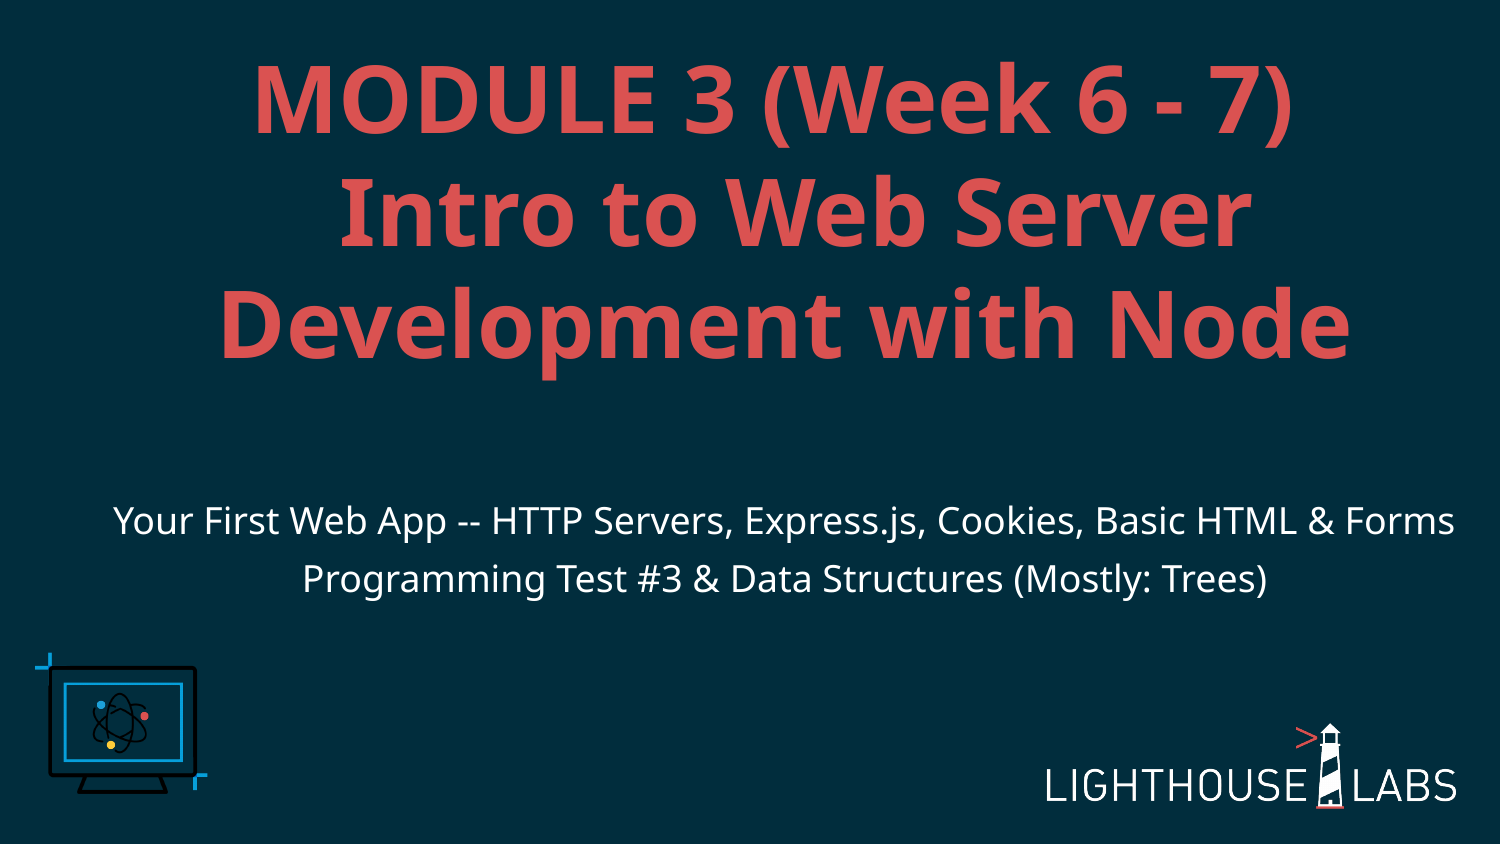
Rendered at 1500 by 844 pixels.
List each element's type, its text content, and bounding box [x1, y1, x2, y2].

picture [541, 508, 560, 533]
picture [1114, 770, 1135, 800]
picture [1142, 770, 1163, 800]
picture [864, 514, 877, 534]
picture [1085, 769, 1106, 801]
picture [825, 514, 841, 534]
picture [526, 572, 543, 600]
picture [1009, 194, 1055, 246]
picture [1162, 566, 1181, 591]
picture [1016, 566, 1022, 597]
picture [616, 514, 632, 534]
picture [495, 508, 514, 533]
picture [1061, 572, 1079, 592]
picture [811, 514, 815, 533]
picture [1248, 508, 1274, 533]
picture [207, 508, 221, 533]
picture [988, 572, 1001, 592]
picture [1142, 514, 1156, 534]
picture [1161, 194, 1207, 246]
picture [652, 514, 668, 533]
picture [326, 514, 342, 534]
picture [402, 572, 417, 592]
picture [182, 514, 186, 533]
picture [788, 514, 805, 542]
picture [49, 667, 196, 793]
picture [543, 306, 590, 380]
picture [398, 306, 444, 358]
picture [158, 514, 169, 534]
picture [1219, 194, 1251, 245]
picture [598, 572, 611, 592]
picture [639, 566, 660, 591]
picture [424, 572, 429, 591]
picture [709, 514, 722, 534]
picture [366, 572, 381, 600]
picture [440, 187, 474, 246]
picture [914, 568, 925, 592]
picture [1219, 572, 1235, 592]
picture [1297, 728, 1317, 747]
picture [1029, 566, 1055, 591]
picture [482, 306, 530, 358]
picture [577, 572, 593, 592]
picture [818, 194, 864, 246]
picture [465, 572, 487, 591]
picture [1259, 566, 1265, 597]
picture [1224, 508, 1243, 533]
picture [1113, 292, 1171, 357]
picture [901, 514, 915, 534]
picture [898, 572, 911, 592]
picture [388, 572, 399, 591]
picture [748, 508, 762, 533]
picture [1424, 514, 1434, 533]
picture [672, 514, 688, 534]
picture [291, 306, 337, 358]
picture [459, 572, 464, 591]
picture [794, 572, 809, 592]
picture [759, 572, 774, 592]
picture [846, 514, 859, 534]
picture [1310, 507, 1332, 534]
picture [236, 514, 240, 533]
picture [1243, 287, 1290, 358]
picture [1440, 514, 1453, 534]
picture [1436, 770, 1455, 801]
picture [486, 194, 518, 245]
picture [135, 514, 152, 534]
picture [1287, 770, 1306, 800]
picture [1059, 514, 1073, 534]
picture [384, 194, 430, 245]
picture [967, 572, 983, 592]
picture [1302, 306, 1348, 358]
picture [379, 508, 400, 533]
picture [1121, 514, 1136, 534]
picture [1406, 514, 1410, 533]
picture [694, 514, 698, 533]
picture [1390, 514, 1401, 533]
picture [930, 572, 946, 592]
picture [405, 514, 422, 542]
picture [955, 287, 969, 300]
picture [557, 566, 576, 591]
picture [354, 514, 365, 534]
picture [1026, 287, 1072, 357]
picture [343, 187, 372, 245]
picture [779, 568, 790, 592]
picture [825, 565, 840, 592]
picture [1084, 572, 1097, 592]
picture [250, 514, 264, 534]
picture [1259, 769, 1279, 801]
picture [1170, 770, 1191, 800]
picture [604, 187, 638, 246]
picture [663, 565, 680, 592]
picture [291, 508, 323, 533]
picture [115, 508, 133, 533]
picture [340, 307, 391, 357]
picture [1200, 769, 1221, 801]
picture [1103, 195, 1154, 245]
picture [1038, 514, 1054, 534]
picture [1099, 508, 1116, 533]
picture [267, 510, 278, 534]
picture [1408, 770, 1429, 801]
picture [1367, 514, 1384, 534]
picture [986, 514, 1003, 534]
picture [1282, 508, 1296, 533]
picture [456, 287, 469, 357]
picture [734, 566, 754, 591]
picture [342, 572, 359, 592]
picture [1184, 572, 1188, 591]
picture [1068, 194, 1100, 245]
picture [956, 307, 969, 357]
picture [767, 514, 782, 533]
picture [1047, 770, 1066, 800]
picture [306, 566, 322, 591]
picture [1230, 770, 1251, 801]
picture [428, 514, 445, 542]
picture [615, 568, 626, 592]
picture [647, 194, 695, 246]
picture [365, 572, 376, 592]
picture [1355, 770, 1373, 801]
picture [749, 306, 795, 357]
picture [1010, 506, 1023, 533]
picture [1200, 508, 1219, 533]
picture [1101, 568, 1112, 592]
picture [870, 307, 946, 357]
picture [691, 306, 737, 358]
picture [596, 507, 611, 534]
picture [1240, 572, 1253, 592]
picture [888, 514, 895, 542]
picture [877, 187, 924, 246]
picture [875, 572, 891, 592]
picture [844, 568, 855, 592]
picture [806, 296, 840, 358]
picture [695, 565, 717, 592]
picture [953, 572, 964, 591]
picture [504, 572, 520, 591]
picture [639, 514, 649, 533]
picture [1411, 514, 1423, 533]
picture [1317, 725, 1344, 808]
picture [328, 572, 332, 591]
picture [1349, 508, 1363, 533]
text_box MODULE 3 (Week 6 - 7) Intro to Web Server Development with Node Your First Web App -- HTTP Servers, Express.js, Cookies, Basic HTML & Forms Programming Test #3 & Data Structures (Mostly: Trees) [80, 24, 1490, 187]
picture [1198, 572, 1214, 592]
picture [565, 508, 581, 533]
picture [940, 507, 958, 534]
picture [1377, 770, 1401, 801]
picture [1170, 514, 1184, 534]
picture [1185, 306, 1233, 358]
picture [602, 306, 679, 357]
picture [225, 292, 279, 357]
picture [519, 508, 538, 533]
picture [963, 514, 981, 534]
picture [524, 194, 572, 246]
picture [348, 506, 353, 533]
picture [728, 187, 813, 245]
picture [860, 572, 864, 591]
picture [958, 187, 1000, 246]
picture [430, 572, 452, 591]
picture [980, 296, 1014, 358]
picture [1124, 572, 1141, 600]
